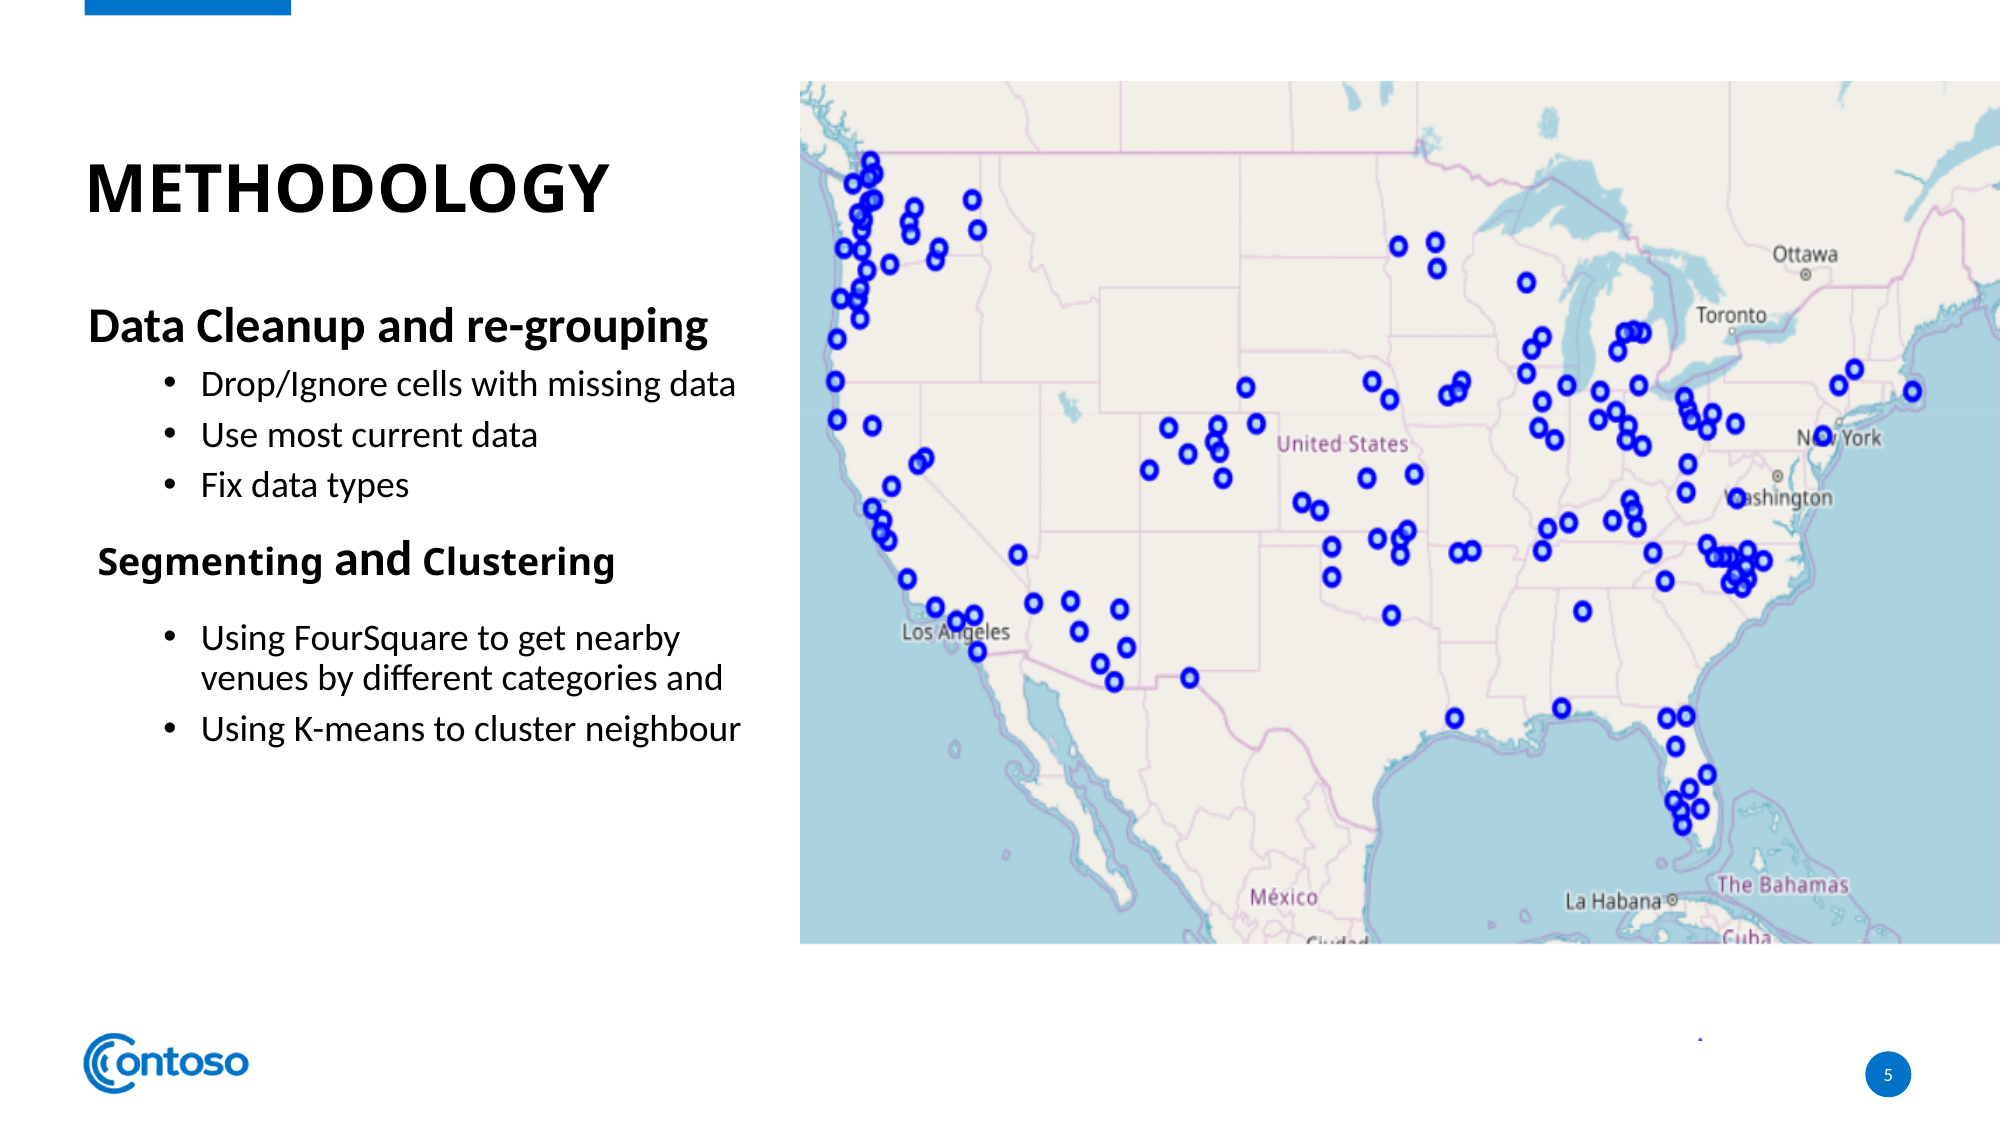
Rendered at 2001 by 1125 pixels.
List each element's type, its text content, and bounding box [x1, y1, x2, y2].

list Data Cleanup and re-grouping Drop/Ignore cells with missing data Use most current data Fix data types Using FourSquare to get nearby venues by different categories and Using K-means to cluster neighbour [88, 299, 770, 1014]
slide_number 5 [1864, 1059, 1913, 1090]
text_box Segmenting and Clustering [82, 517, 632, 593]
picture [77, 1027, 254, 1095]
title METHODOLOGY [84, 81, 800, 300]
picture [800, 81, 2000, 1041]
